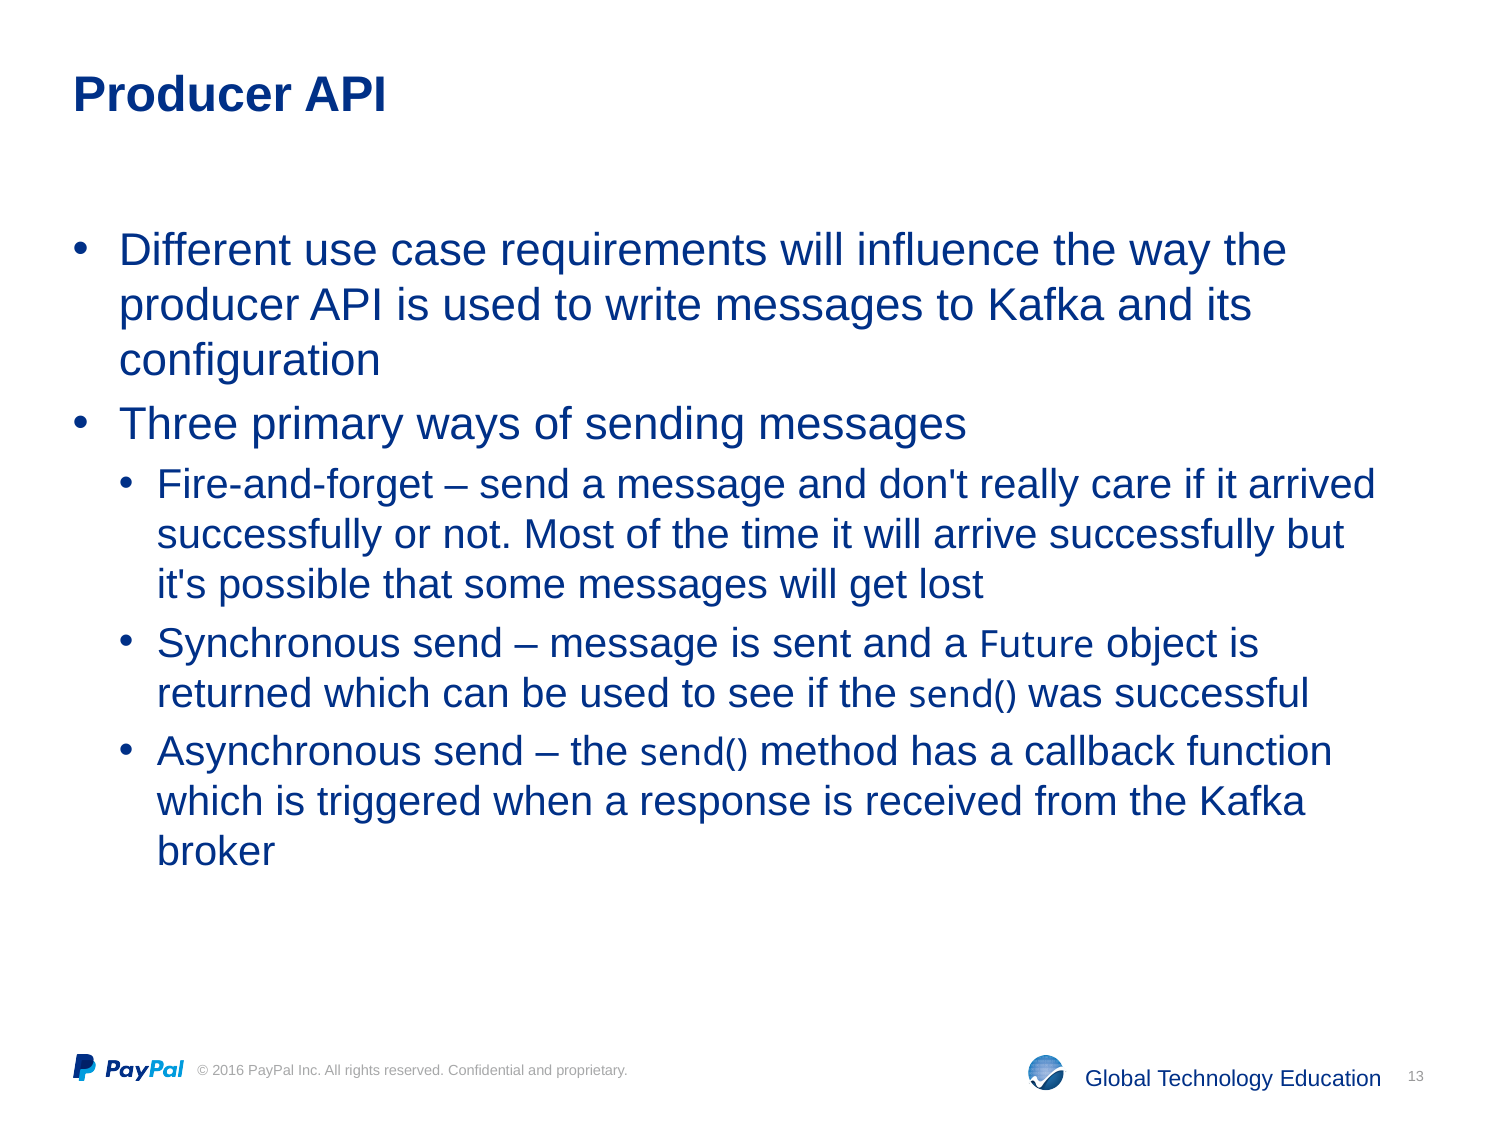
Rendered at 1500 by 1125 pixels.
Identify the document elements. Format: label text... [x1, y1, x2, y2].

slide_number 13 [1383, 1045, 1439, 1106]
picture [73, 1054, 184, 1081]
list Different use case requirements will influence the way the producer API is used to write messages to Kafka and its configuration Three primary ways of sending messages Fire-and-forget – send a message and don't really care if it arrived successfully or not. Most of the time it will arrive successfully but it's possible that some messages will get lost Synchronous send – message is sent and a Future object is returned which can be used to see if the send() was successful Asynchronous send – the send() method has a callback function which is triggered when a response is received from the Kafka broker [57, 212, 1409, 1029]
title Producer API [58, 53, 1409, 151]
picture [1023, 1050, 1070, 1095]
